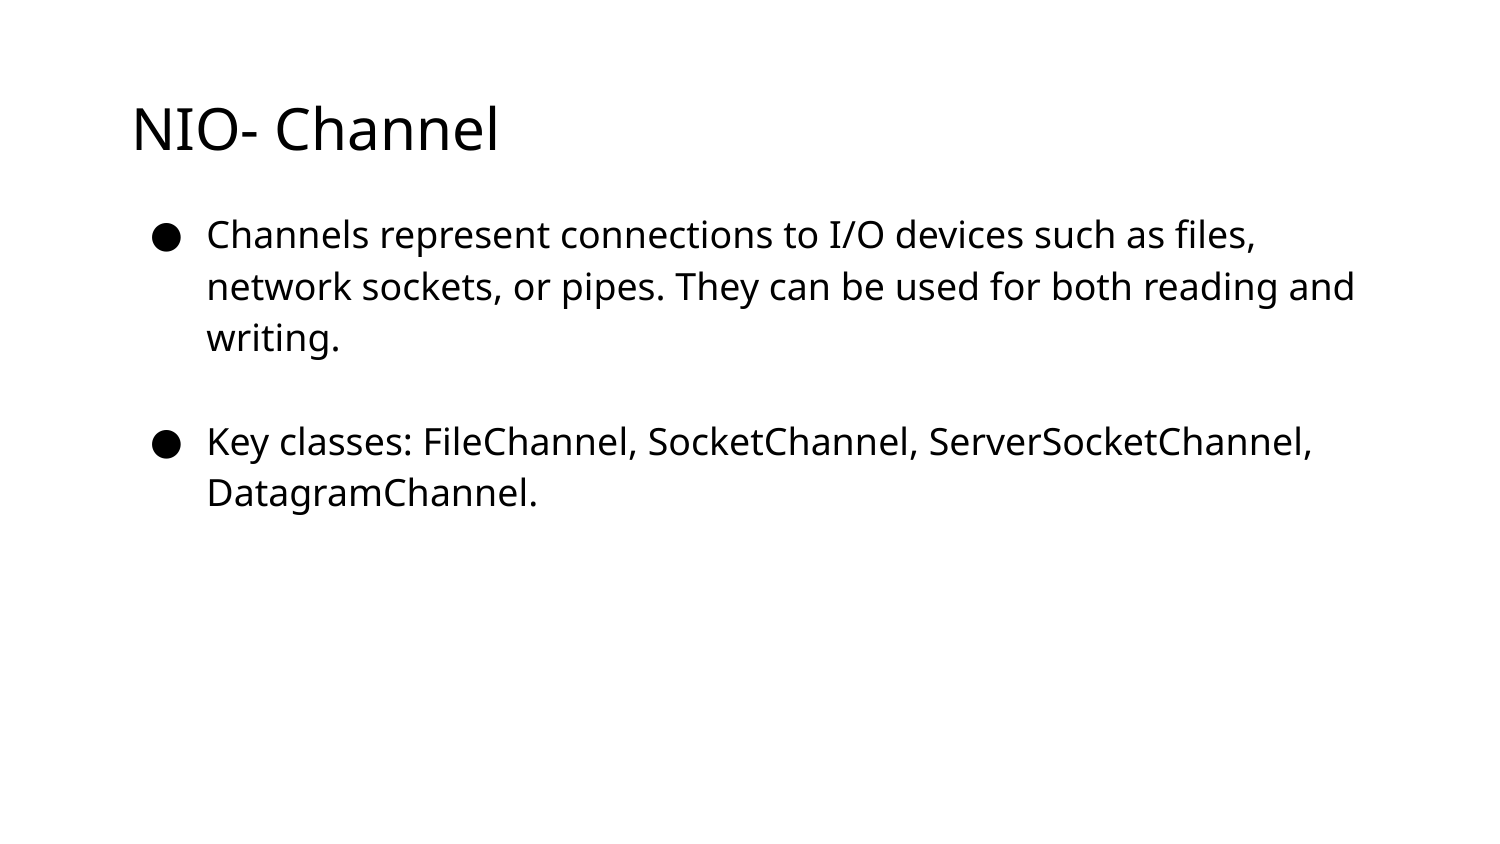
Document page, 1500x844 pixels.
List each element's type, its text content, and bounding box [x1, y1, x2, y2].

list Channels represent connections to I/O devices such as files, network sockets, or pipes. They can be used for both reading and writing. Key classes: FileChannel, SocketChannel, ServerSocketChannel, DatagramChannel. [116, 189, 1384, 756]
title NIO- Channel [116, 88, 1384, 167]
